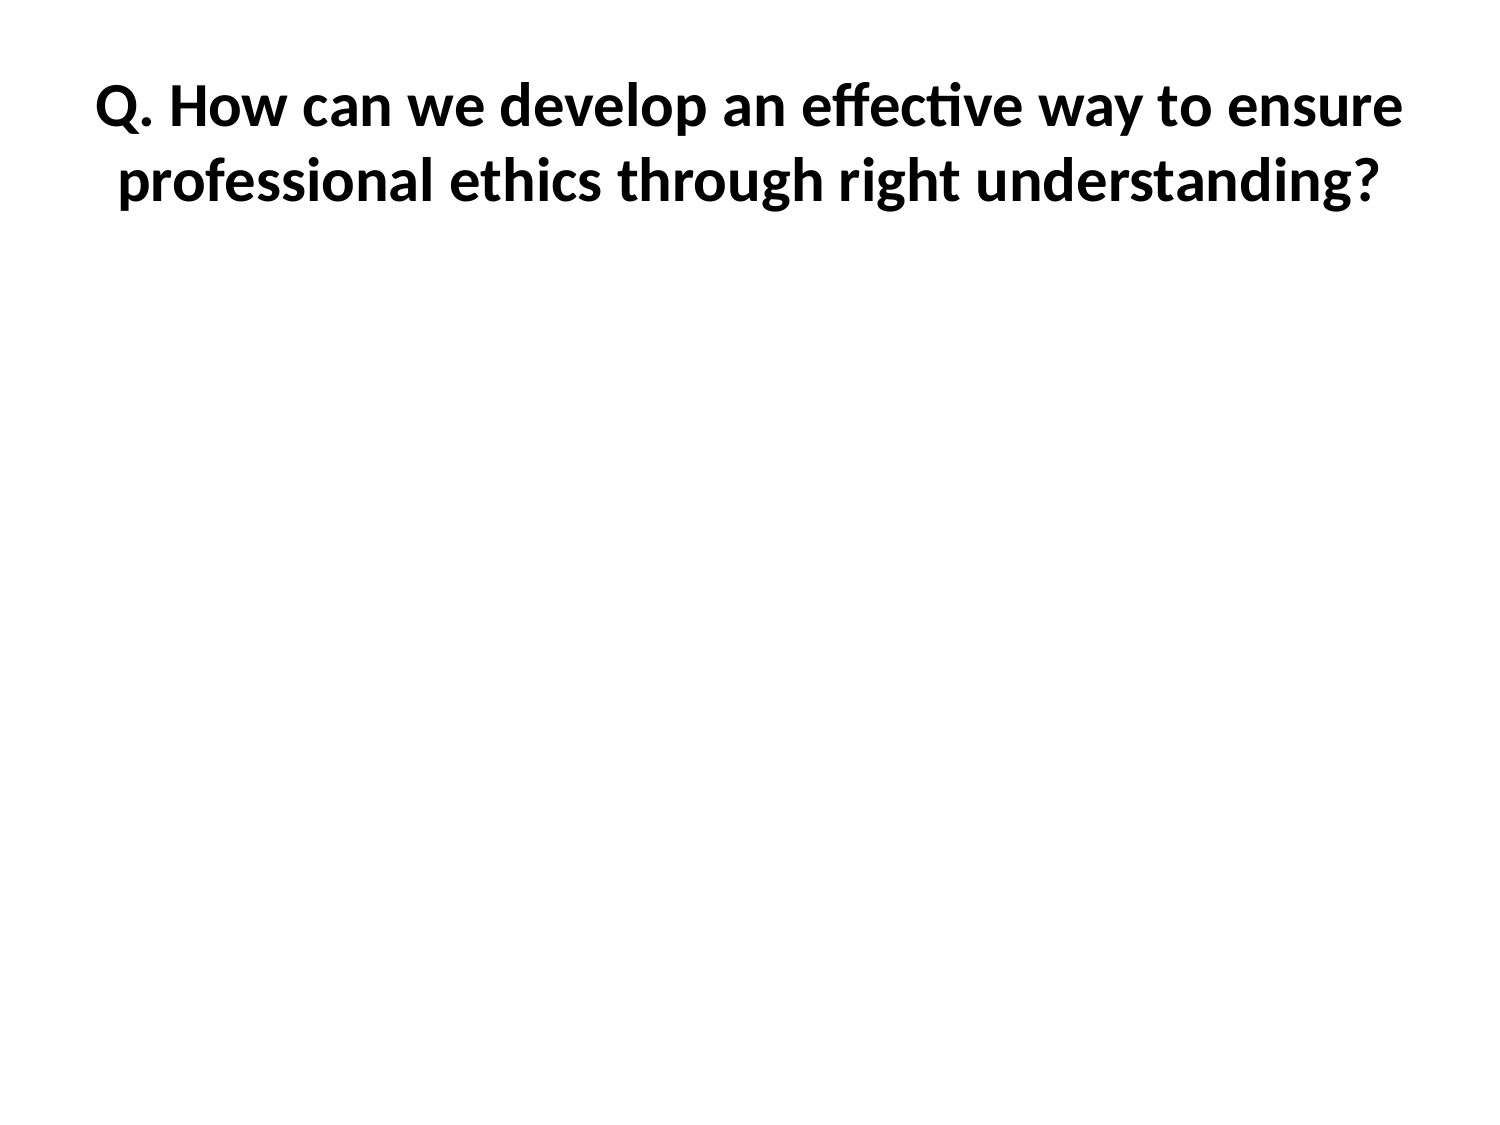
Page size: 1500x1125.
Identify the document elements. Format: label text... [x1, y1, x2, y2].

title Q. How can we develop an effective way to ensure professional ethics through right understanding? [75, 45, 1425, 233]
